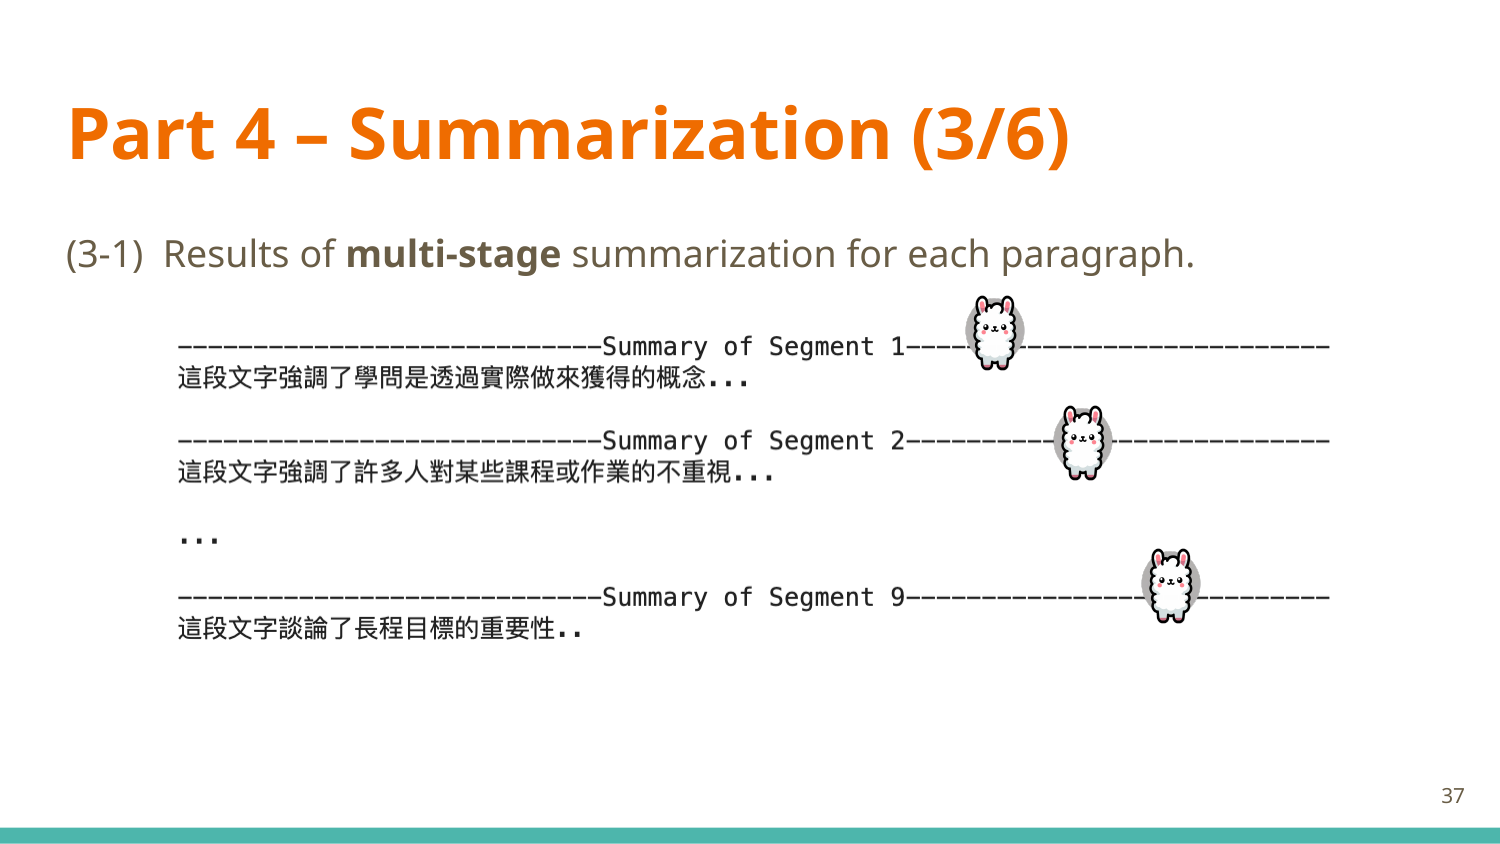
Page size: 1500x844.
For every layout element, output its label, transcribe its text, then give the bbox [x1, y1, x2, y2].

slide_number ‹#› [1389, 764, 1480, 830]
title Part 4 – Summarization (3/6) [51, 72, 1449, 189]
picture [154, 283, 1372, 661]
list (3-1) Results of multi-stage summarization for each paragraph. [51, 207, 1449, 750]
